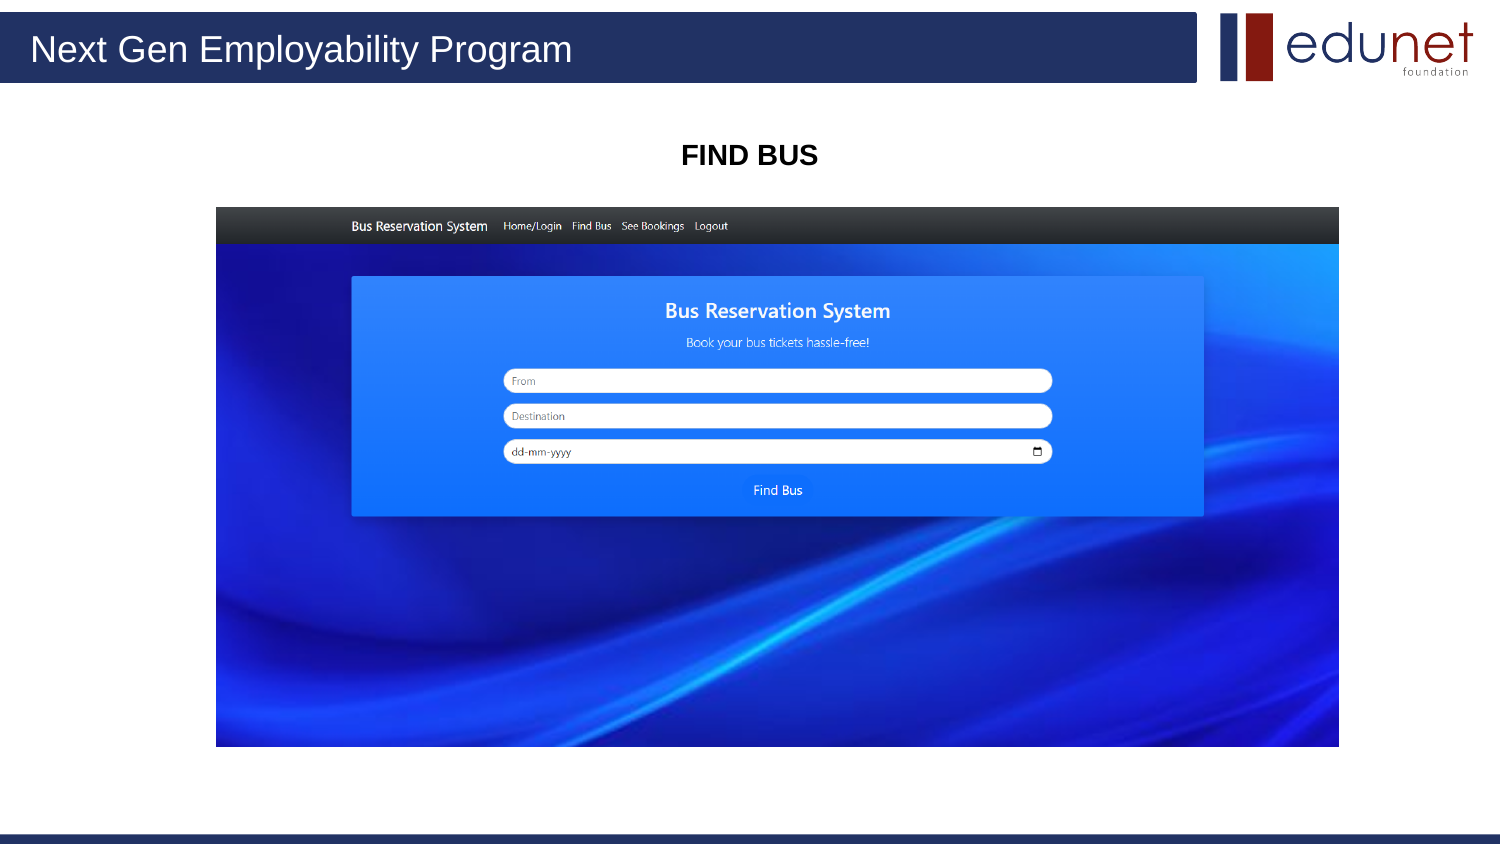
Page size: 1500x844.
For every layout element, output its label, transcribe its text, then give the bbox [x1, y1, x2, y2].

picture [1279, 14, 1482, 83]
title FIND BUS [103, 98, 1397, 208]
picture [216, 207, 1339, 748]
